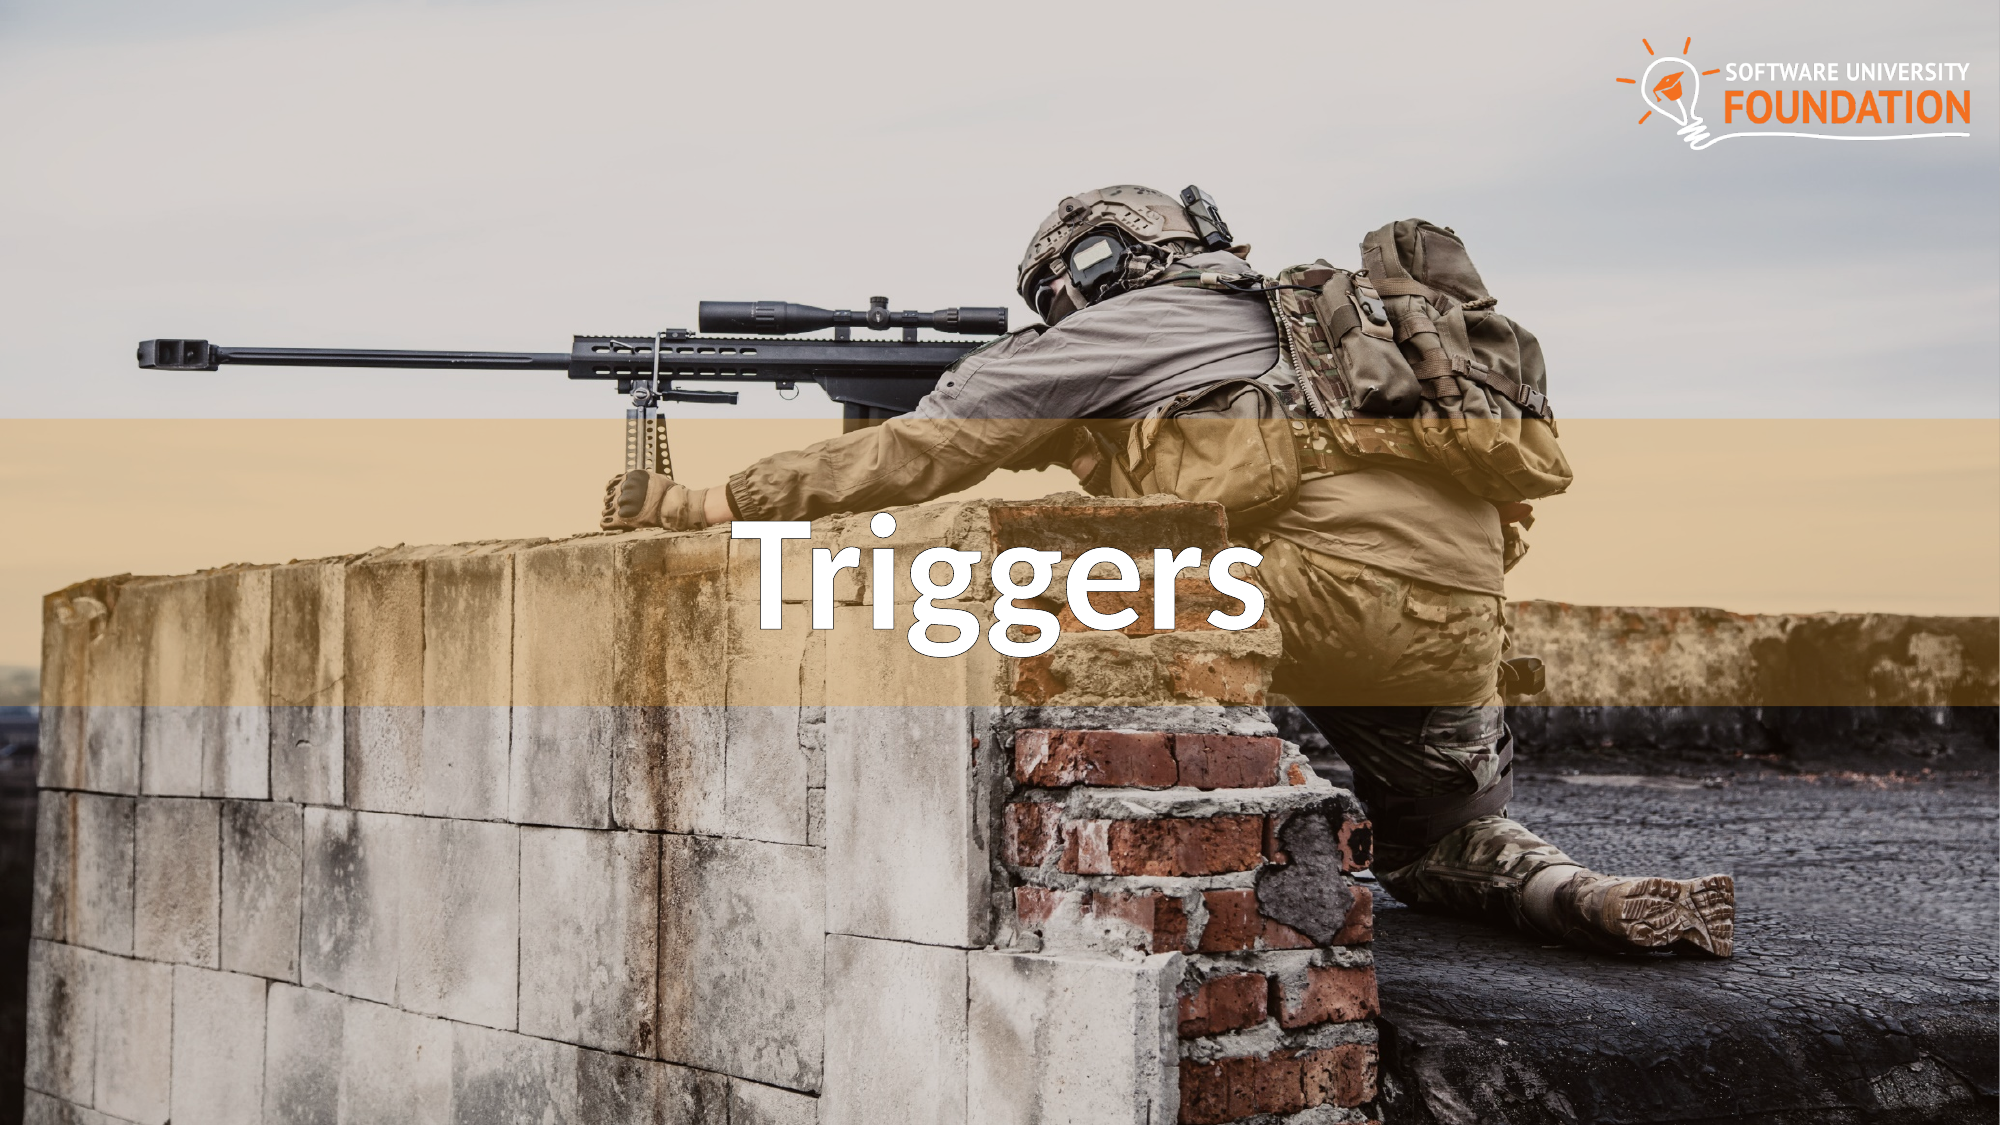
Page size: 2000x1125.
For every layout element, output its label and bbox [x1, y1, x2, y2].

list [0, 0, 2000, 1125]
picture [1612, 37, 1970, 163]
